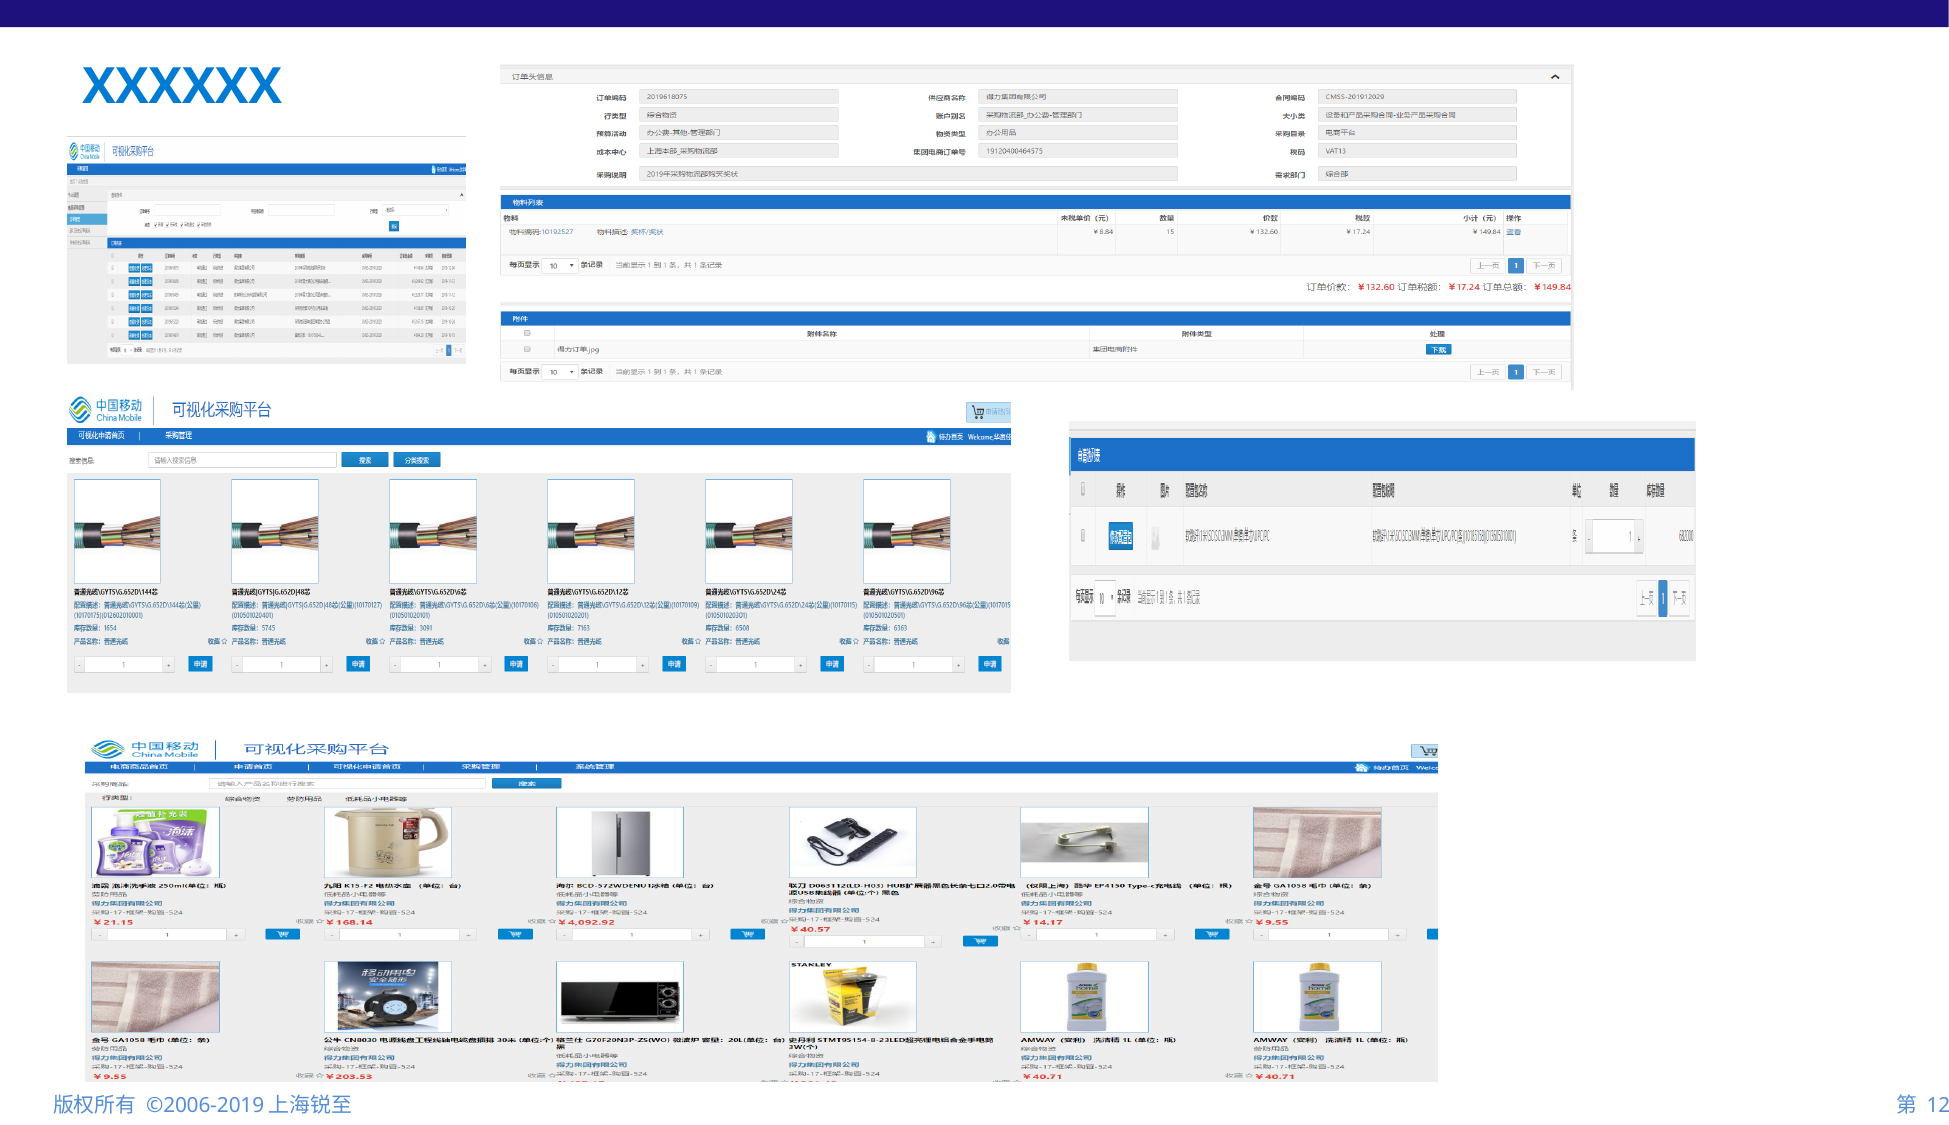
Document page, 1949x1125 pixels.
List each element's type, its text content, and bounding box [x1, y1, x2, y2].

picture [67, 136, 466, 364]
picture [85, 735, 1438, 1082]
picture [1069, 421, 1697, 661]
picture [67, 63, 1574, 693]
text_box XXXXXX [67, 46, 977, 122]
